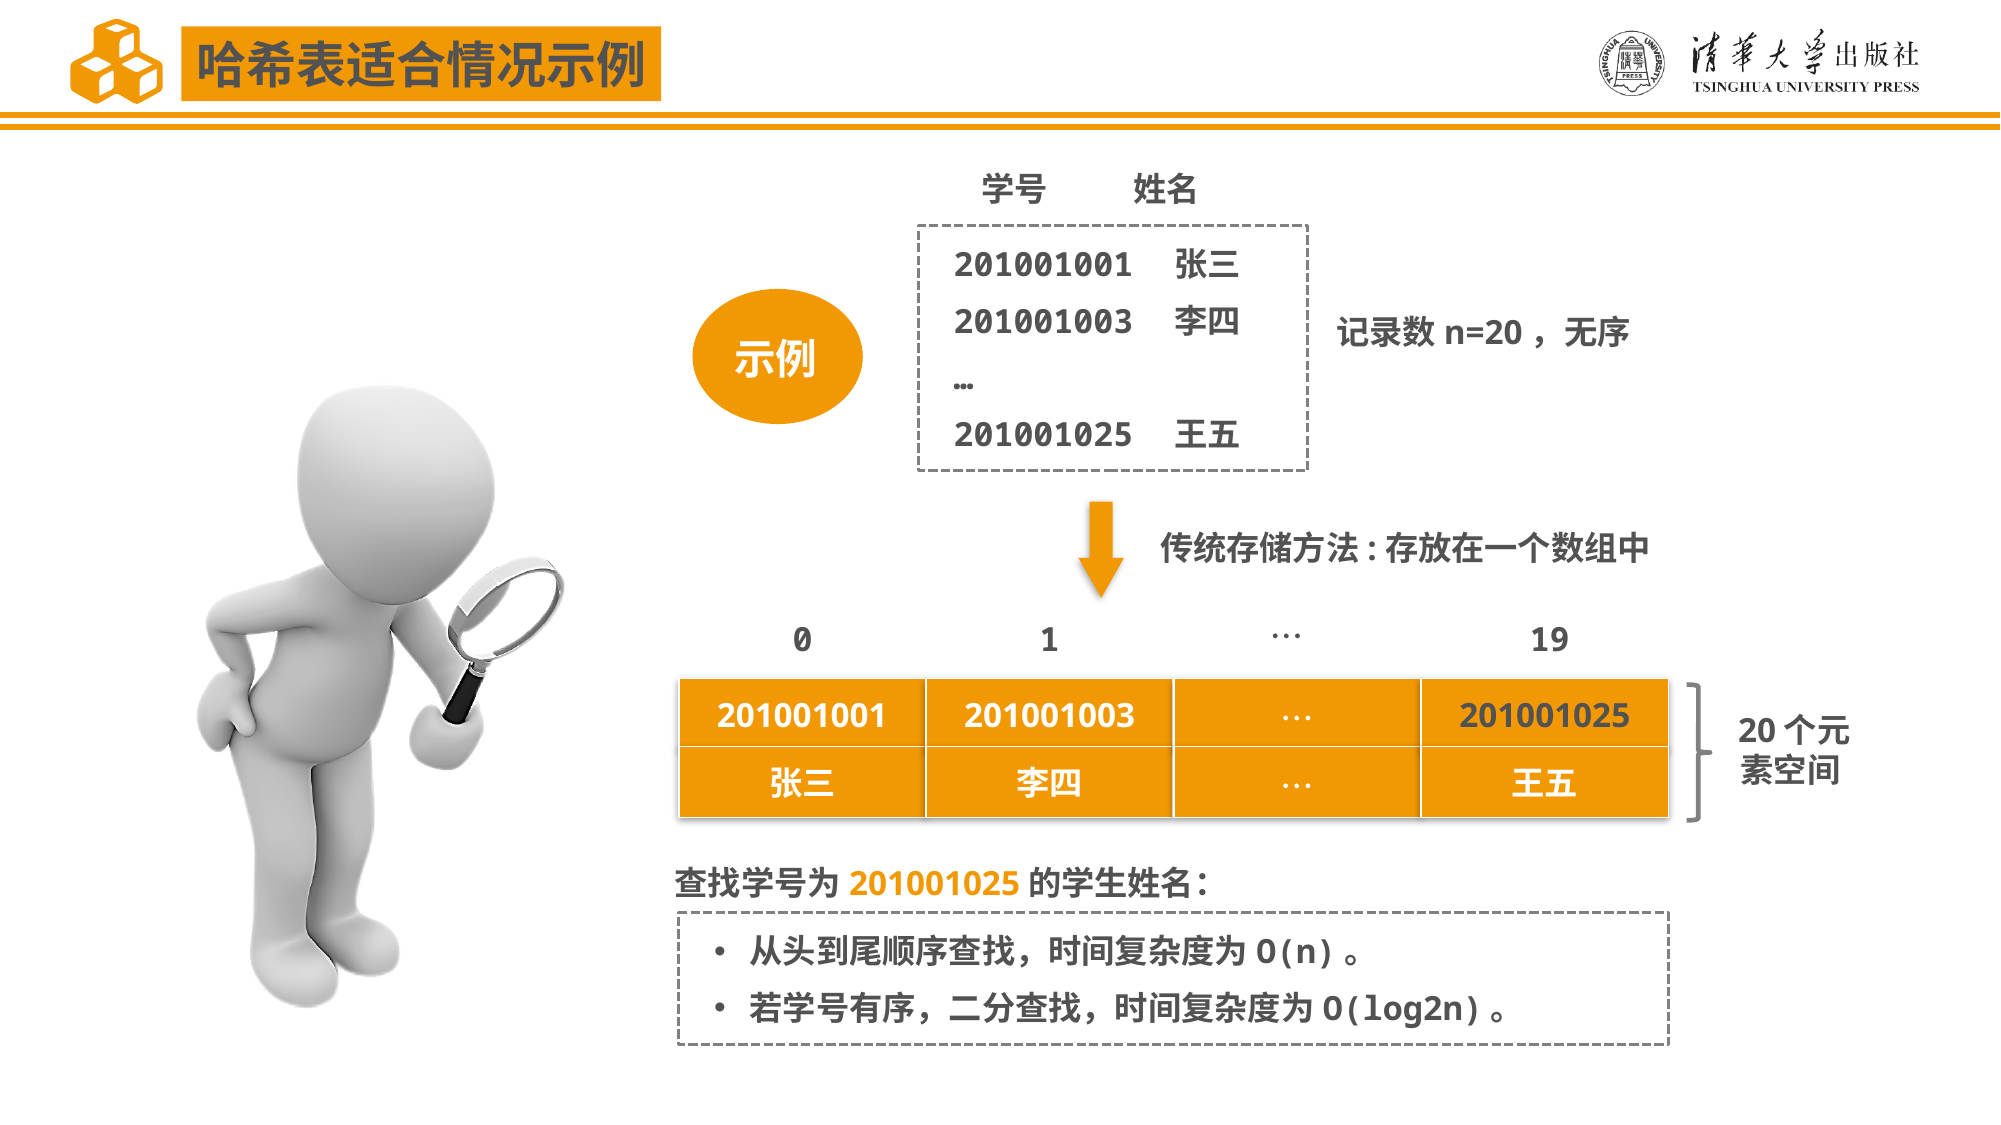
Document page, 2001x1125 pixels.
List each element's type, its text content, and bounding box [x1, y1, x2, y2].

text_box 201001001 张三 201001003 李四 … 201001025 王五 [916, 224, 1310, 473]
text_box 记录数n=20，无序 [1321, 304, 1735, 359]
text_box 查找学号为201001025的学生姓名： [678, 855, 1387, 910]
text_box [678, 501, 1875, 821]
text_box 哈希表适合情况示例 [181, 26, 662, 102]
text_box 从头到尾顺序查找，时间复杂度为O(n)。 若学号有序，二分查找，时间复杂度为O(log2n)。 [678, 911, 1670, 1047]
text_box 学号 姓名 [966, 160, 1236, 216]
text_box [695, 291, 860, 422]
picture [120, 325, 674, 1068]
